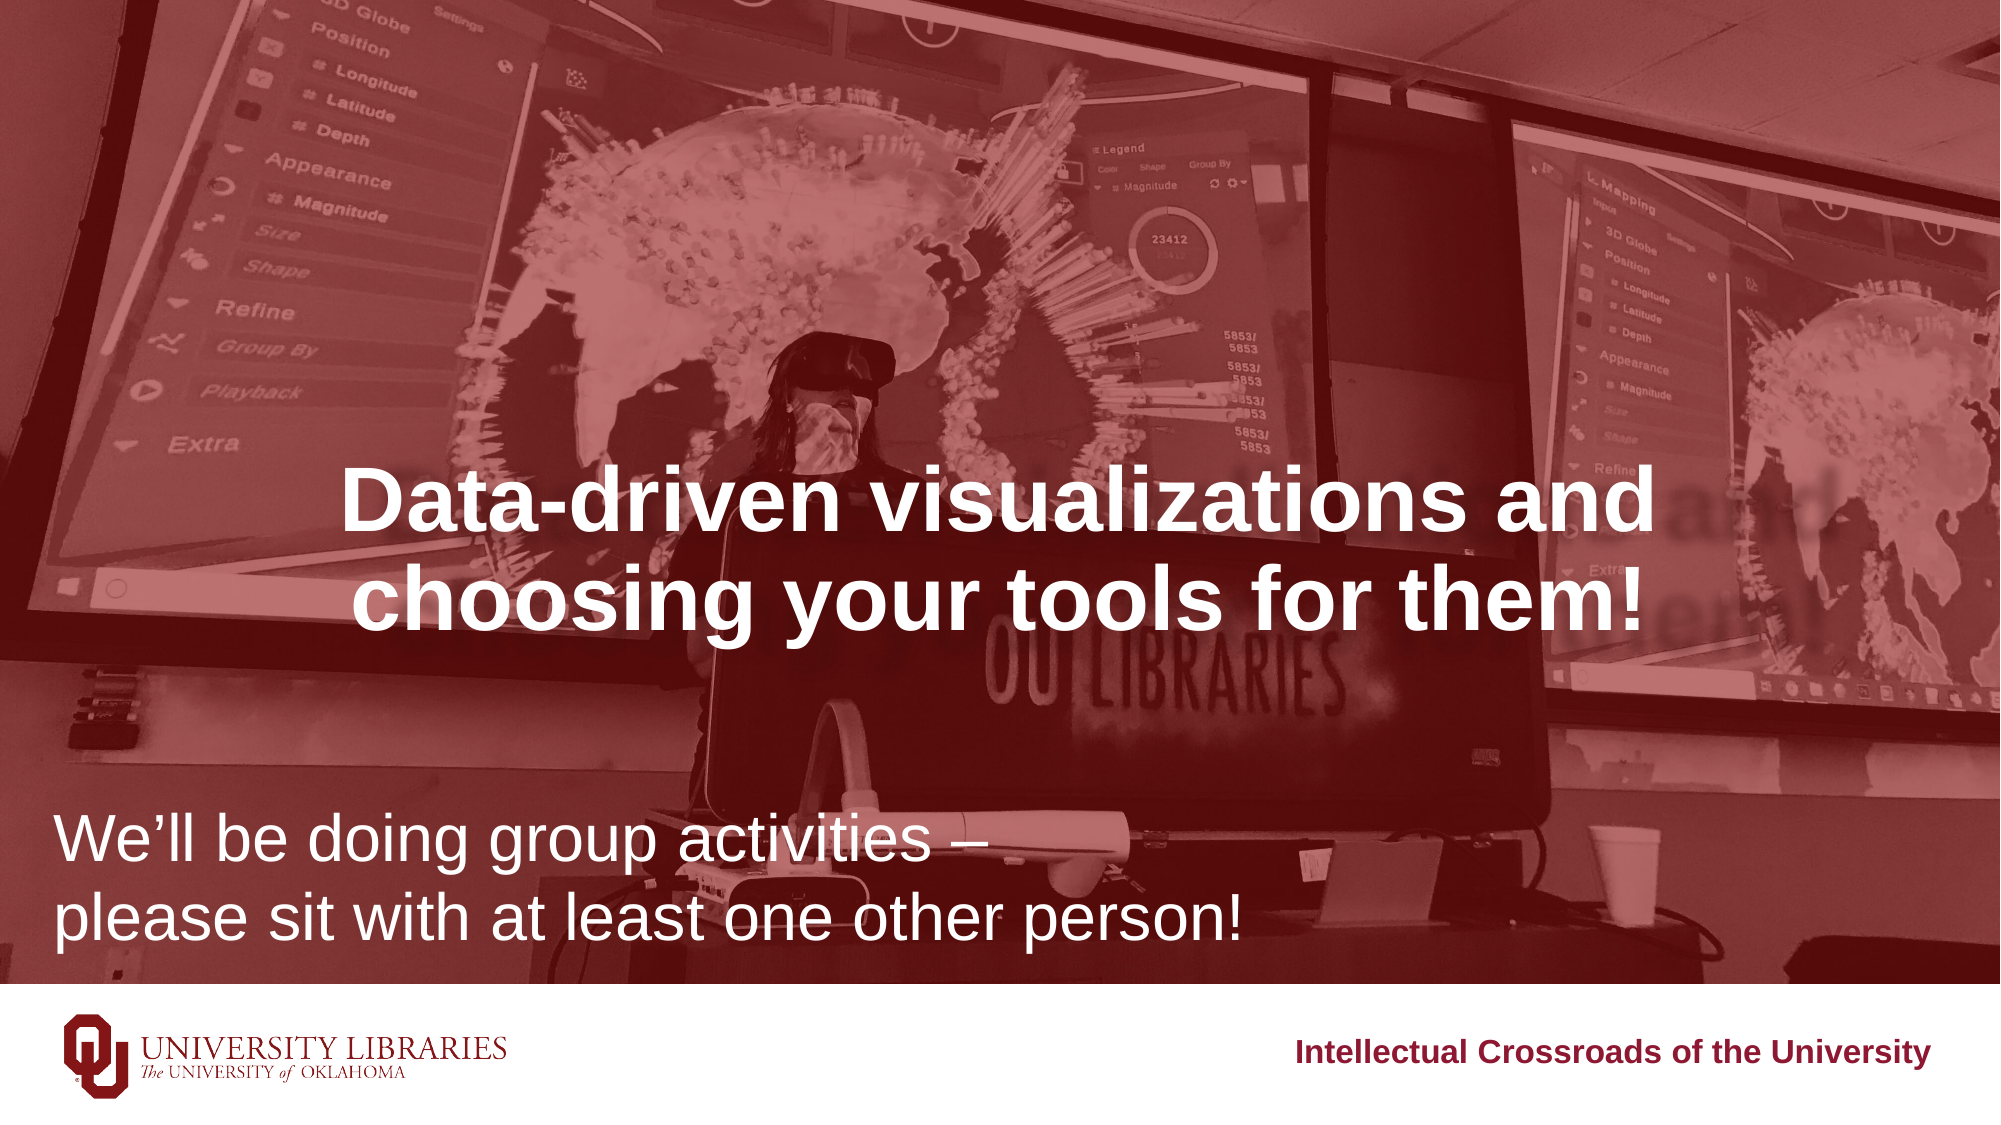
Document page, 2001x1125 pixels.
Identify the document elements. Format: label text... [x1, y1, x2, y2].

picture [0, 538, 2000, 984]
text_box Data-driven visualizations and choosing your tools for them! [0, 445, 2000, 538]
text_box We’ll be doing group activities – please sit with at least one other person! [38, 786, 1767, 962]
picture [41, 988, 532, 1112]
picture [0, 0, 2000, 445]
